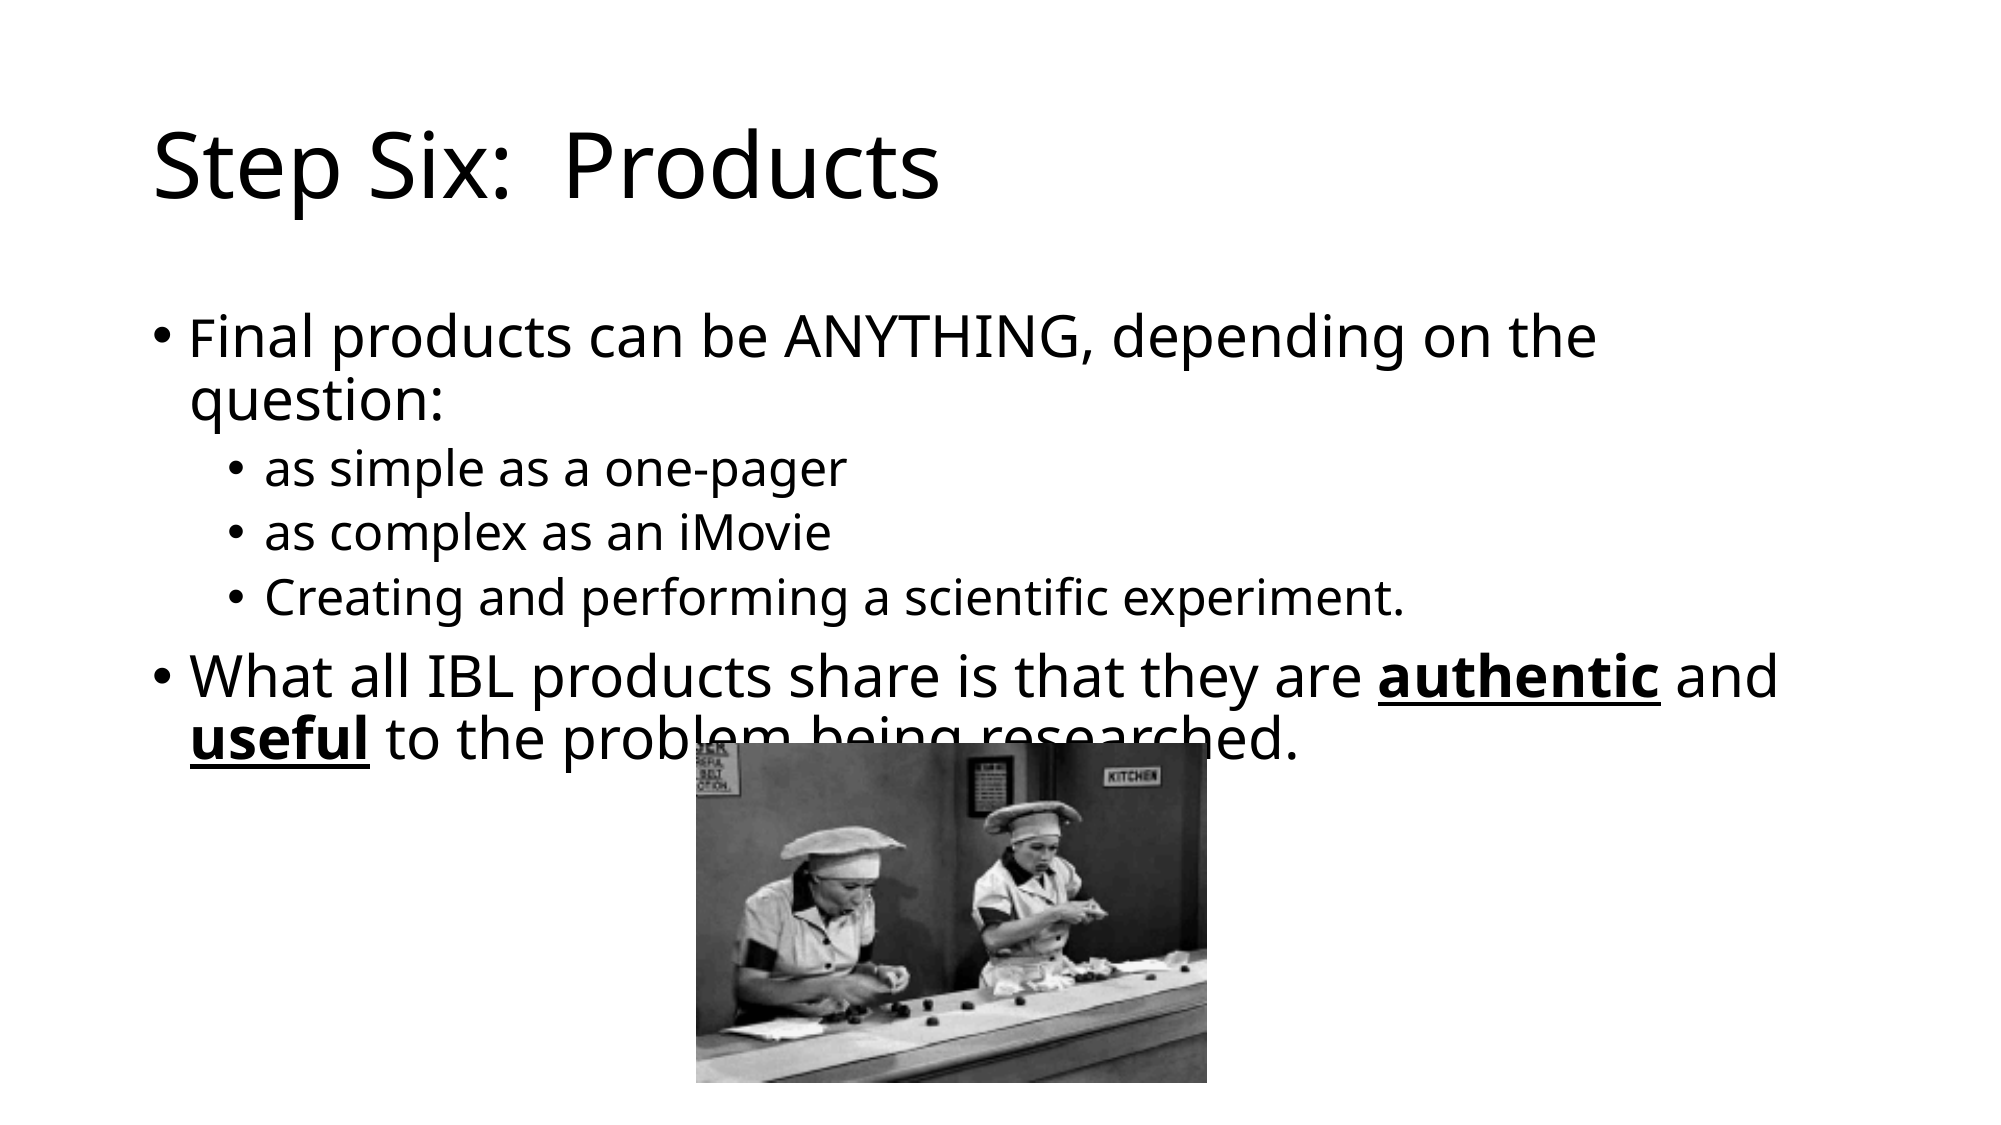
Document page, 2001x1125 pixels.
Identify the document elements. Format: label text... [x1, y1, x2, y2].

title Step Six: Products [137, 59, 1863, 278]
picture [696, 743, 1207, 1083]
list Final products can be ANYTHING, depending on the question: as simple as a one-pager as complex as an iMovie Creating and performing a scientific experiment. What all IBL products share is that they are authentic and useful to the problem being researched. [137, 299, 1863, 1014]
